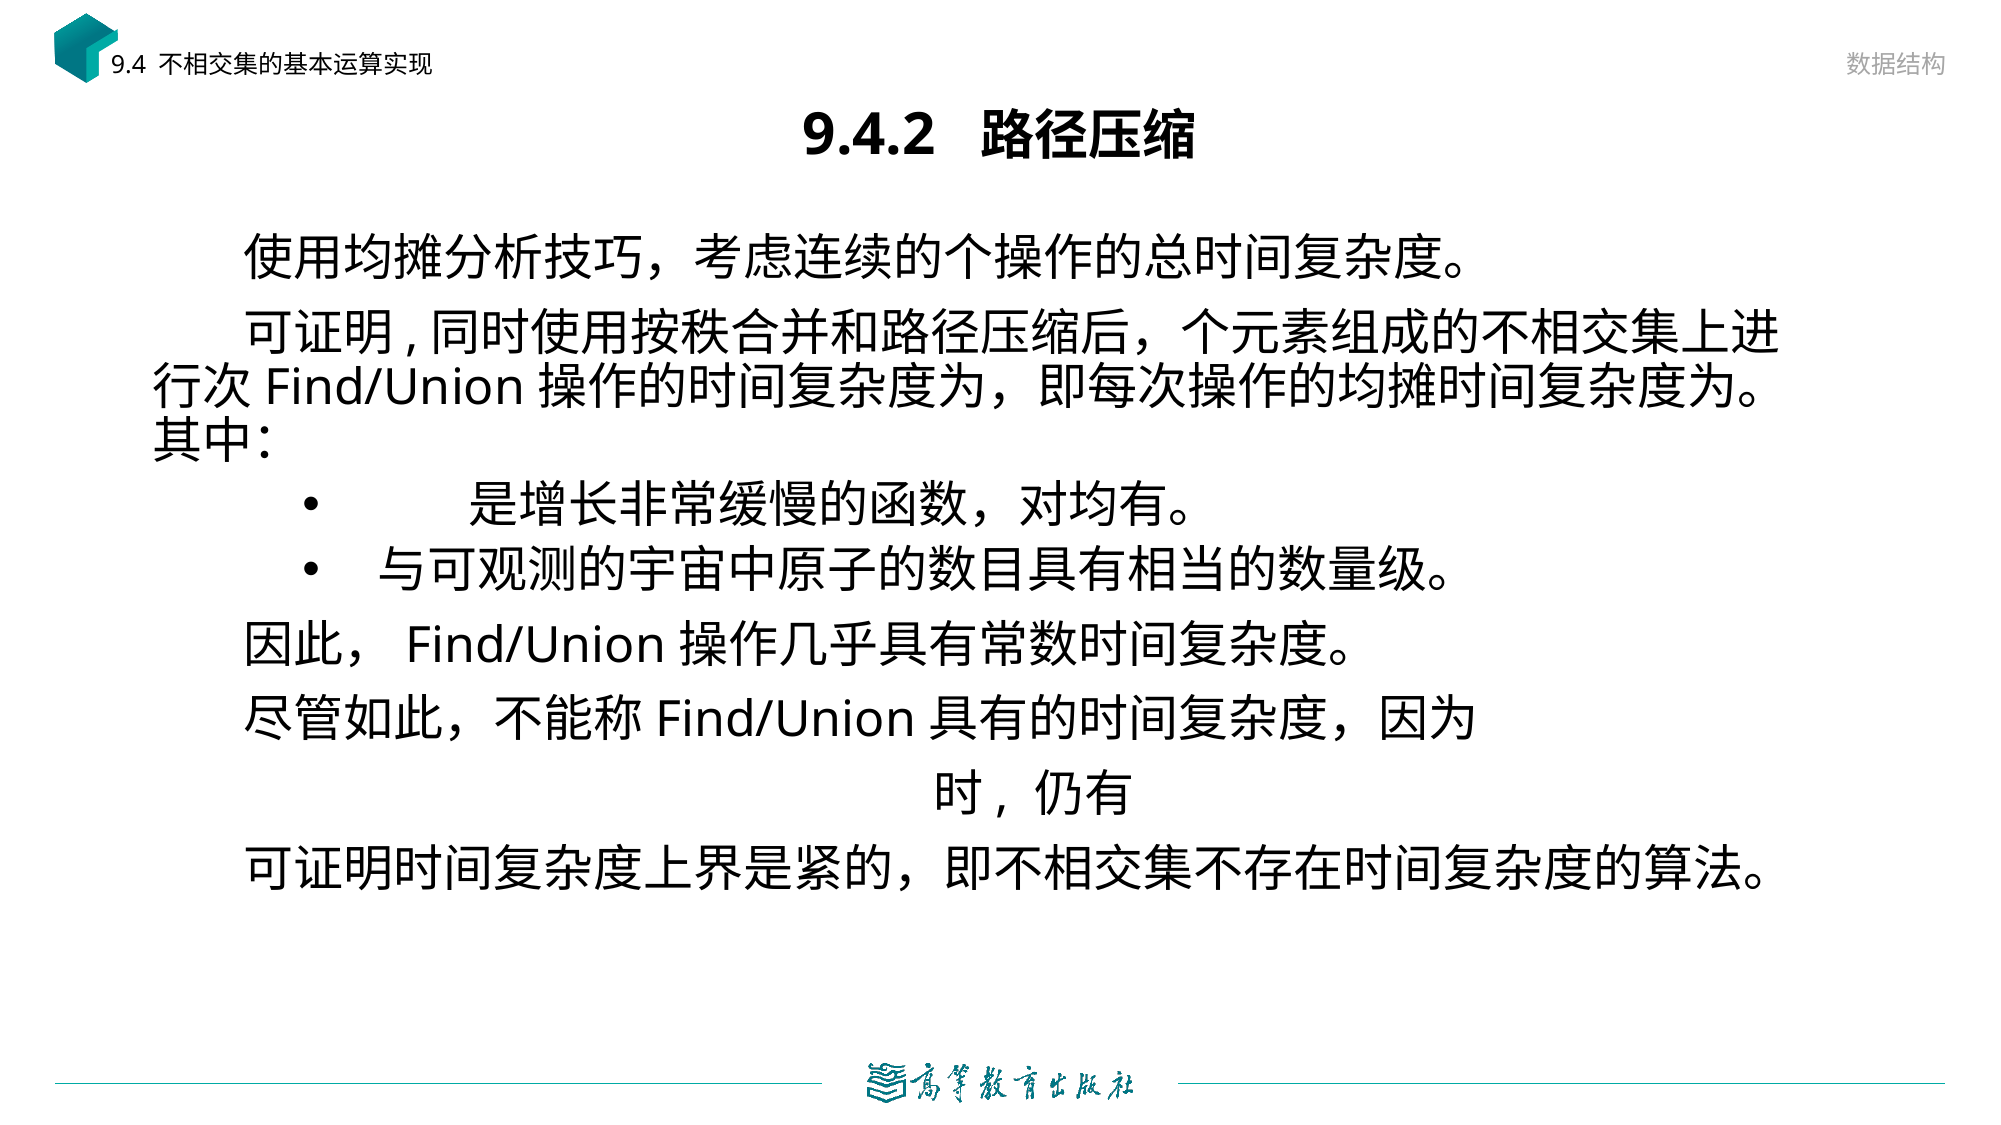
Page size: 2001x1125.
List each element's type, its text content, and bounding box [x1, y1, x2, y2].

picture [867, 1063, 1133, 1103]
list 数据结构 [1115, 32, 1962, 86]
subtitle 9.4 不相交集的基本运算实现 [95, 44, 894, 99]
title 9.4.2 路径压缩 [137, 92, 1863, 178]
